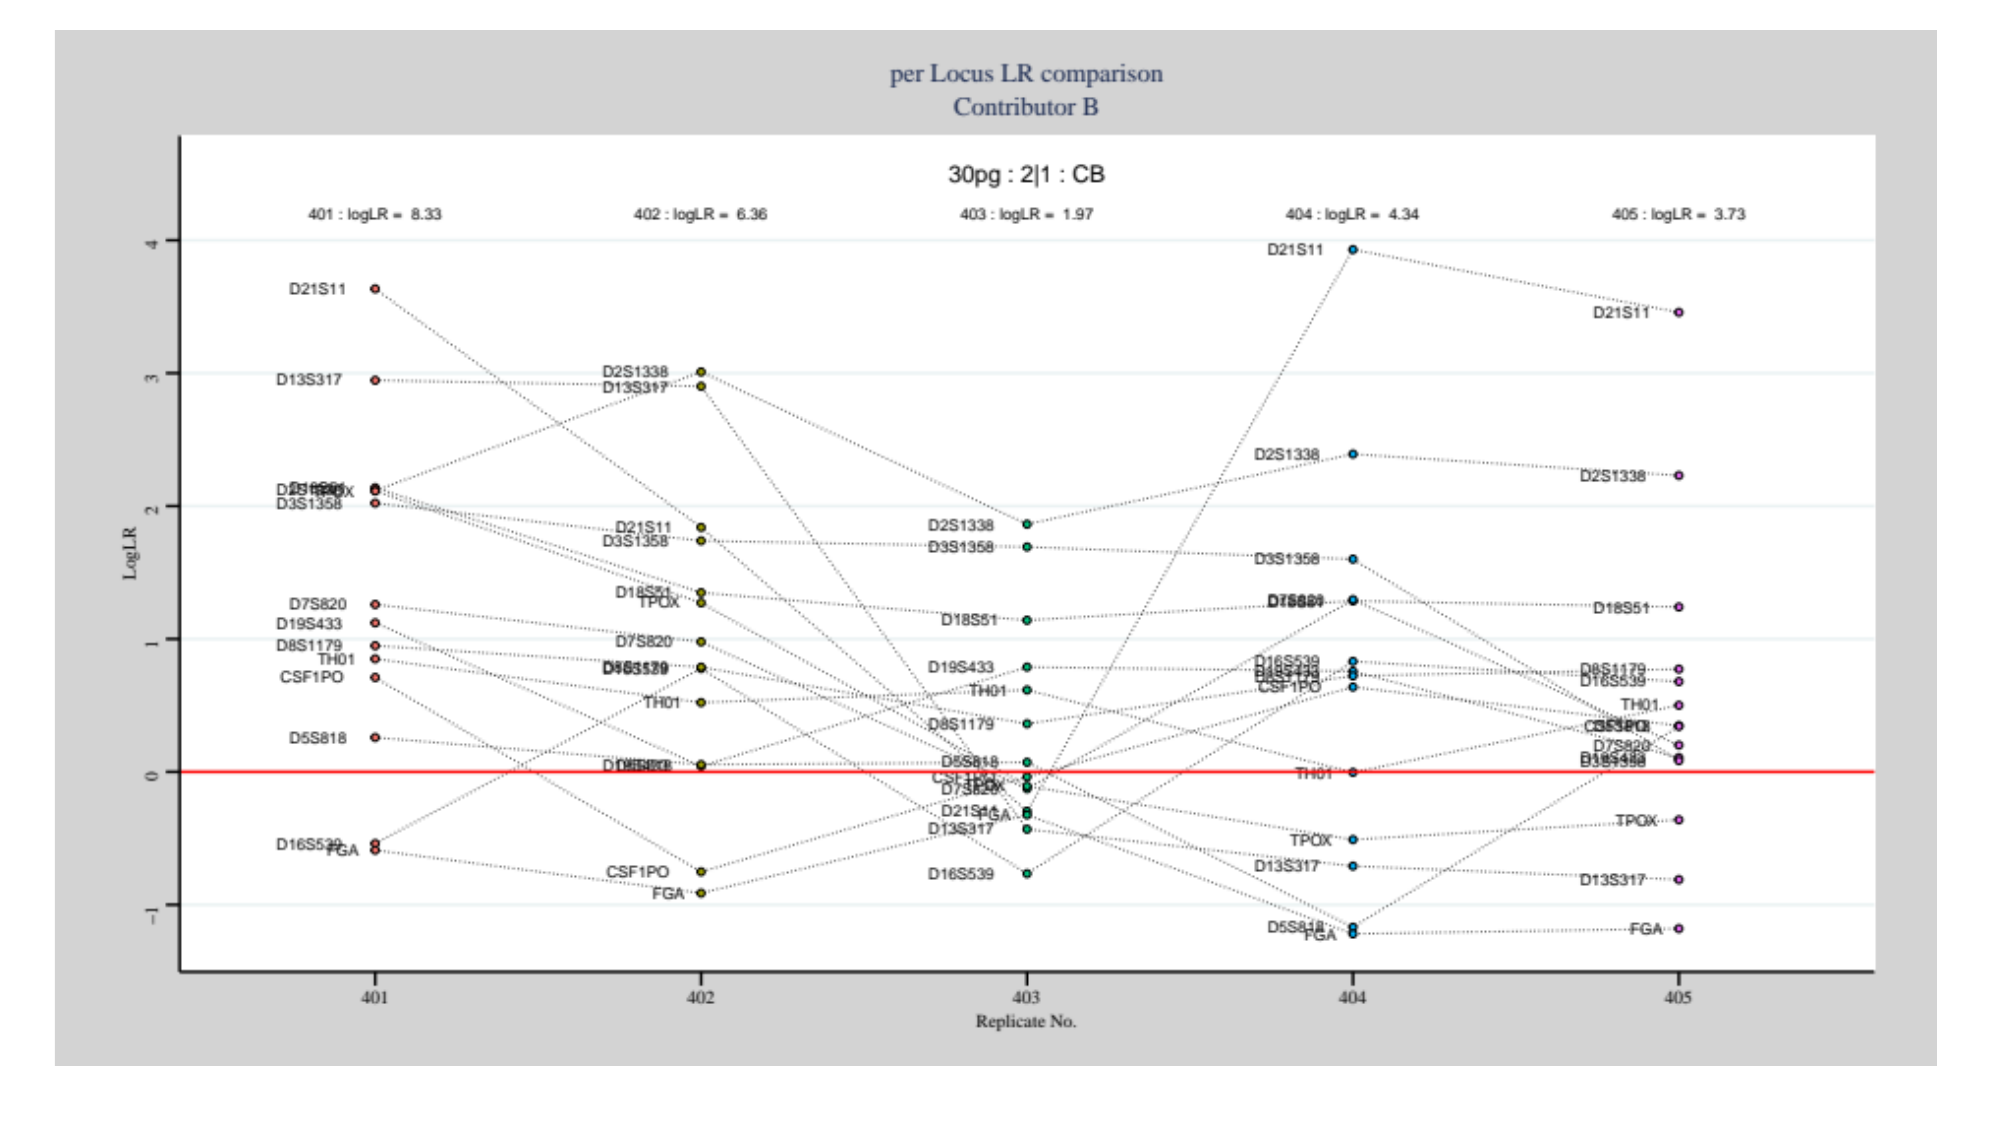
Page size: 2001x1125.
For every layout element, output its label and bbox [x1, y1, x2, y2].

list [54, 29, 1937, 1066]
